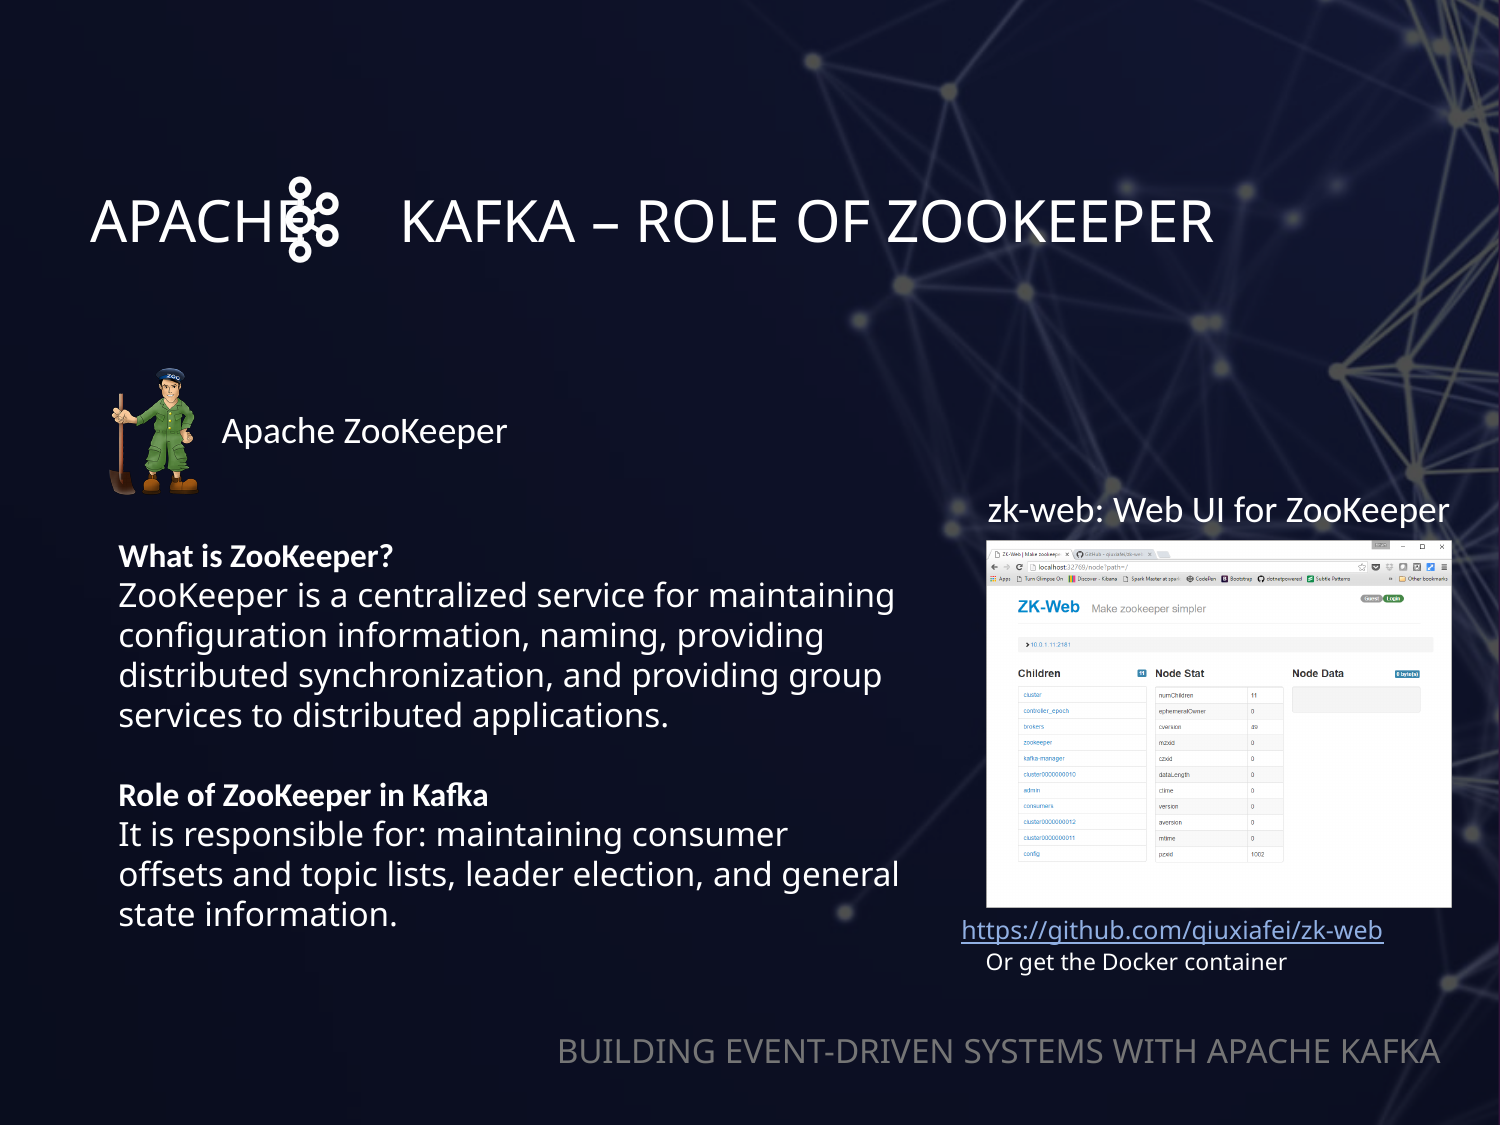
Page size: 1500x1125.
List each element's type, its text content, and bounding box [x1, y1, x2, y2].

text_box Apache ZooKeeper [233, 399, 524, 459]
text_box Or get the Docker container [970, 939, 1500, 983]
picture [0, 0, 1499, 1125]
text_box What is ZooKeeper? ZooKeeper is a centralized service for maintaining configuration information, naming, providing distributed synchronization, and providing group services to distributed applications. Role of ZooKeeper in Kafka It is responsible for: maintaining consumer offsets and topic lists, leader election, and general state information. [103, 526, 918, 941]
text_box zk-web: Web UI for ZooKeeper [972, 477, 1466, 538]
text_box https://github.com/qiuxiafei/zk-web [946, 907, 1399, 953]
title Apache Kafka – role of zookeeper [75, 99, 1350, 339]
